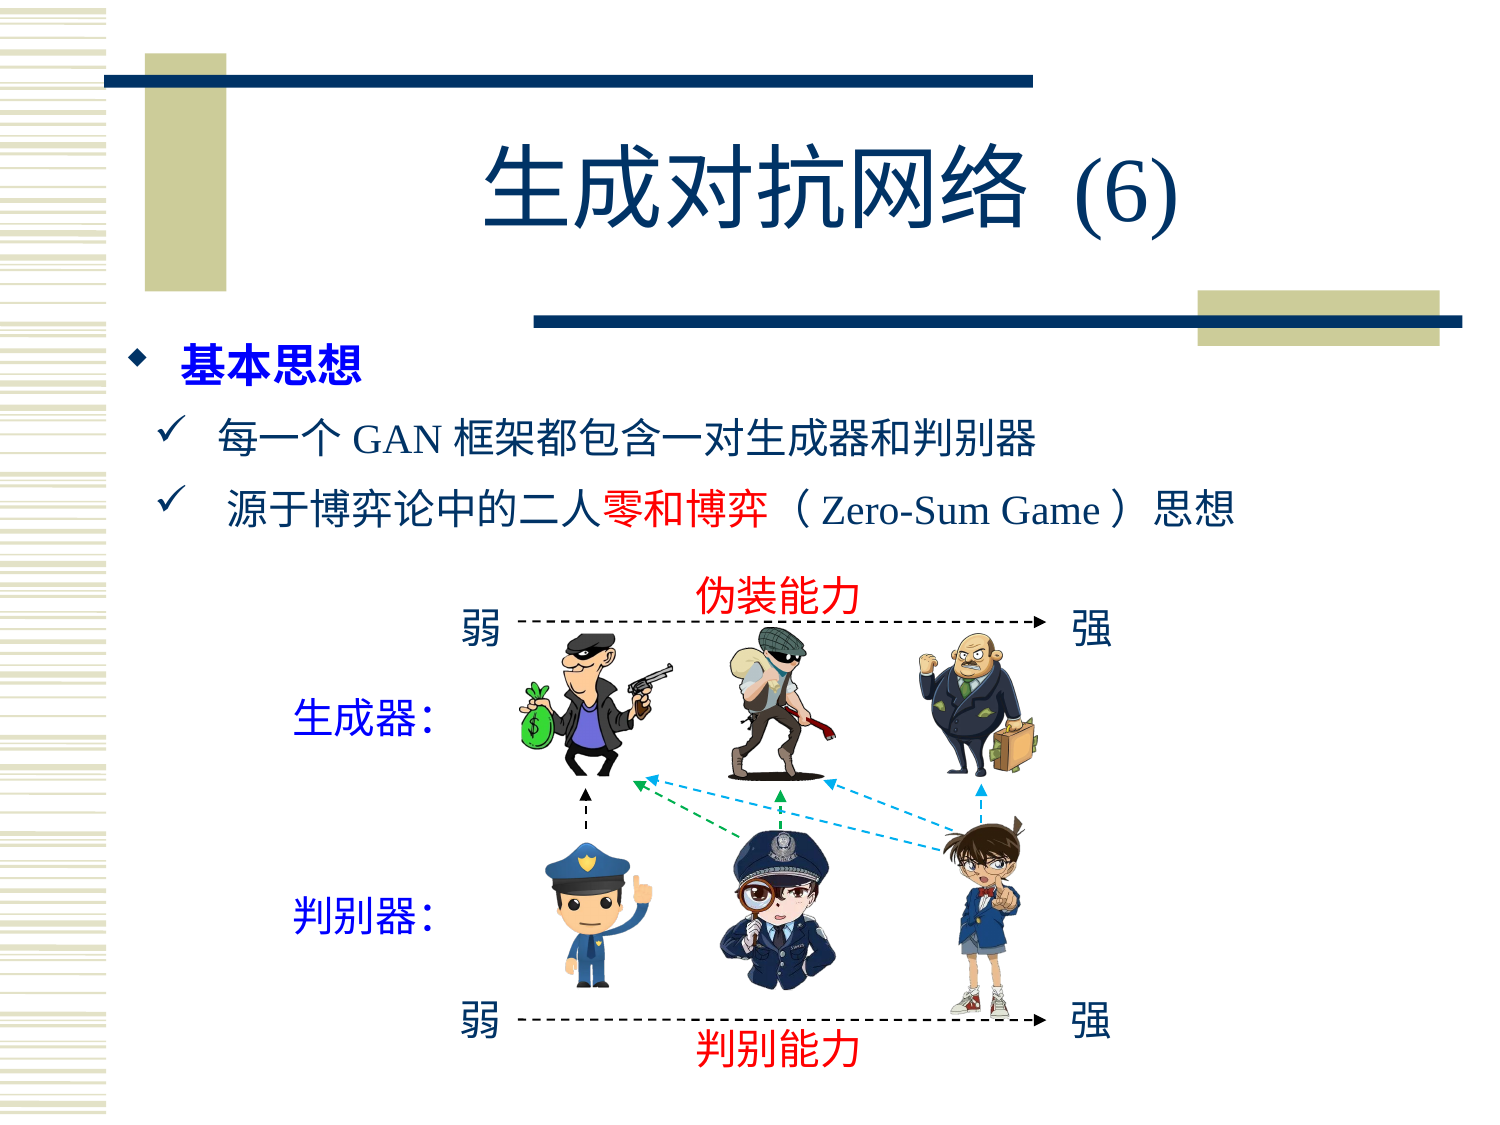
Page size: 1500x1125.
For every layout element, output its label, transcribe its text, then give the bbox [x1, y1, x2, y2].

title 生成对抗网络 (6) [224, 99, 1436, 288]
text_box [277, 562, 1126, 1082]
text_box 基本思想 每一个GAN框架都包含一对生成器和判别器 源于博弈论中的二人零和博弈（Zero-Sum Game）思想 [109, 328, 1257, 541]
